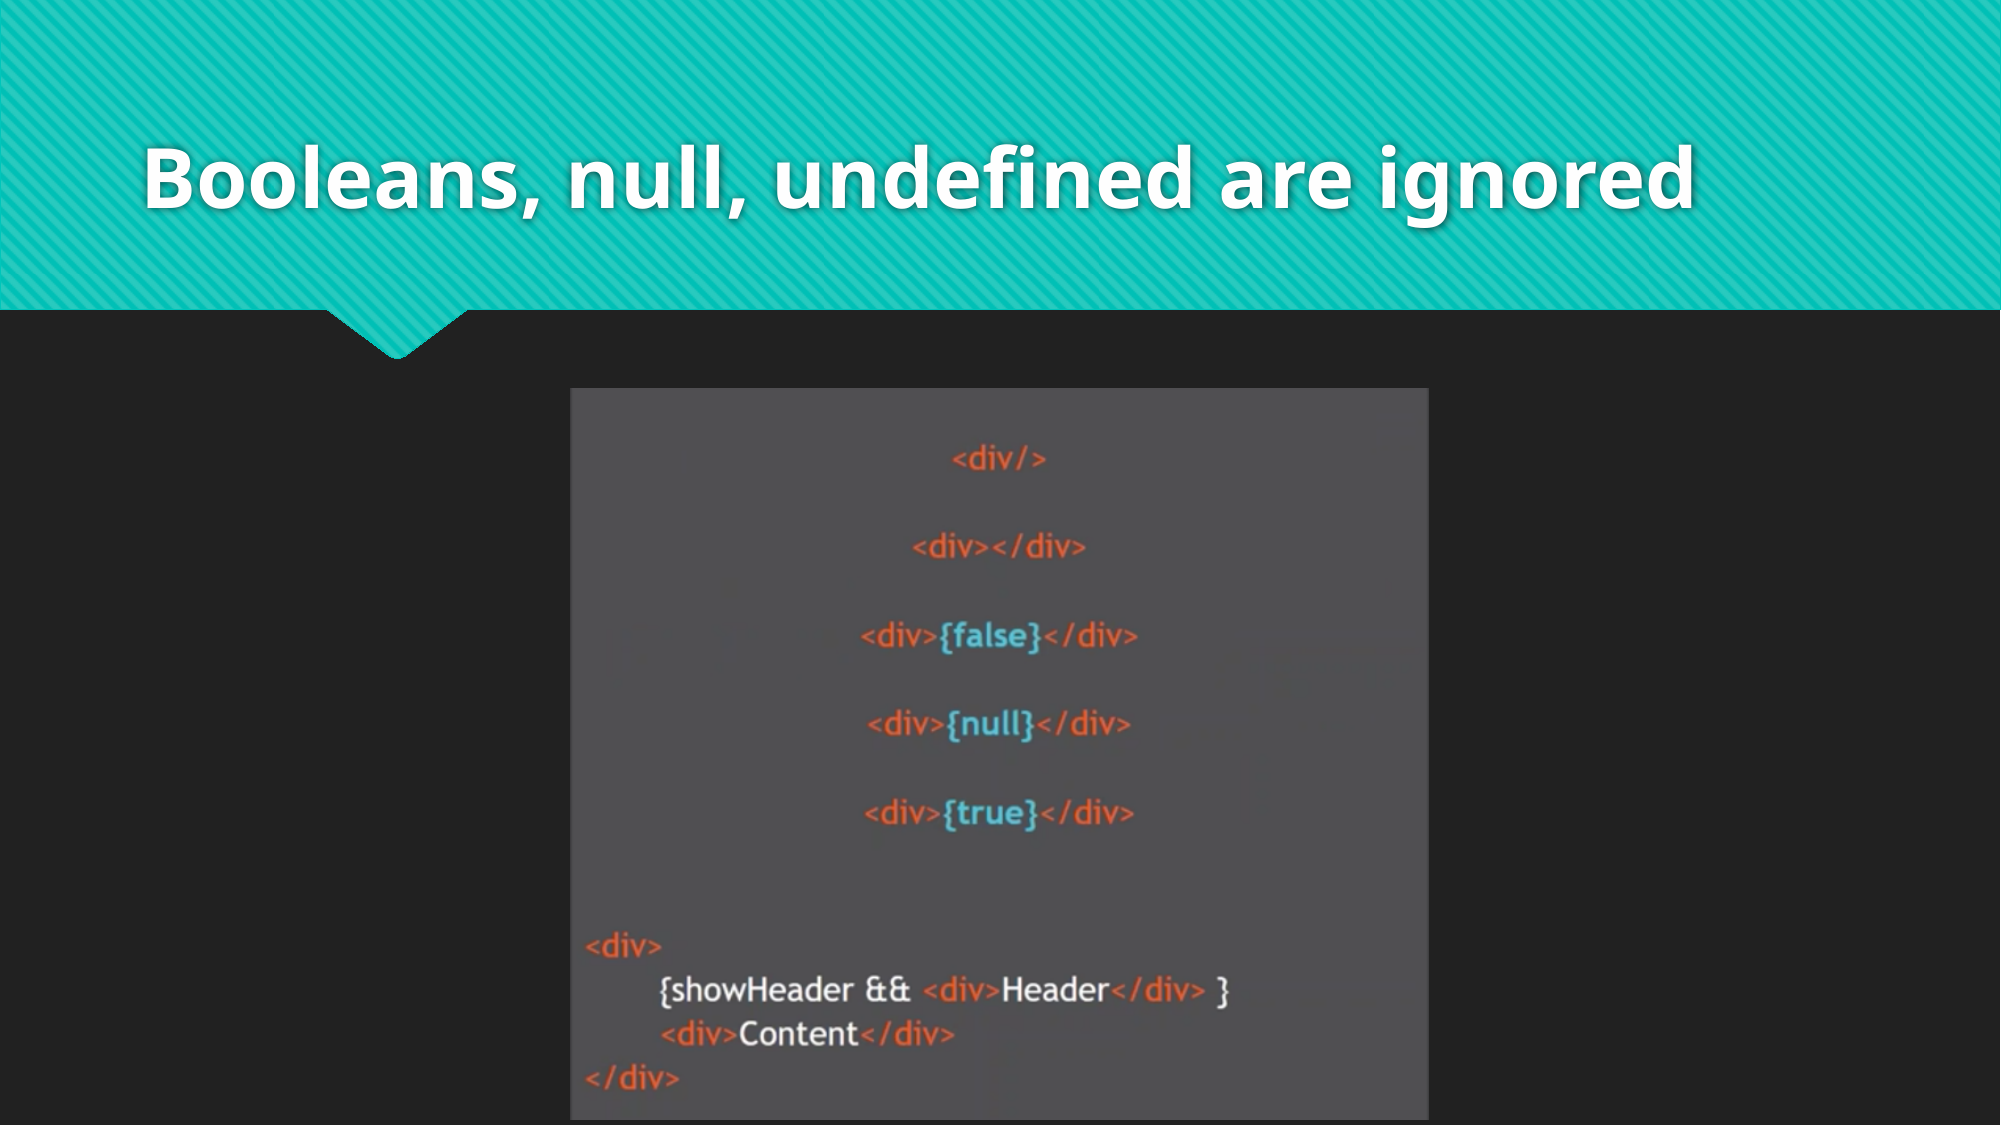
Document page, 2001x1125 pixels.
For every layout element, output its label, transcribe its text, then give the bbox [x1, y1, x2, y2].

picture [1, 0, 2000, 358]
picture [570, 388, 1430, 1120]
title Booleans, null, undefined are ignored [132, 72, 1868, 234]
